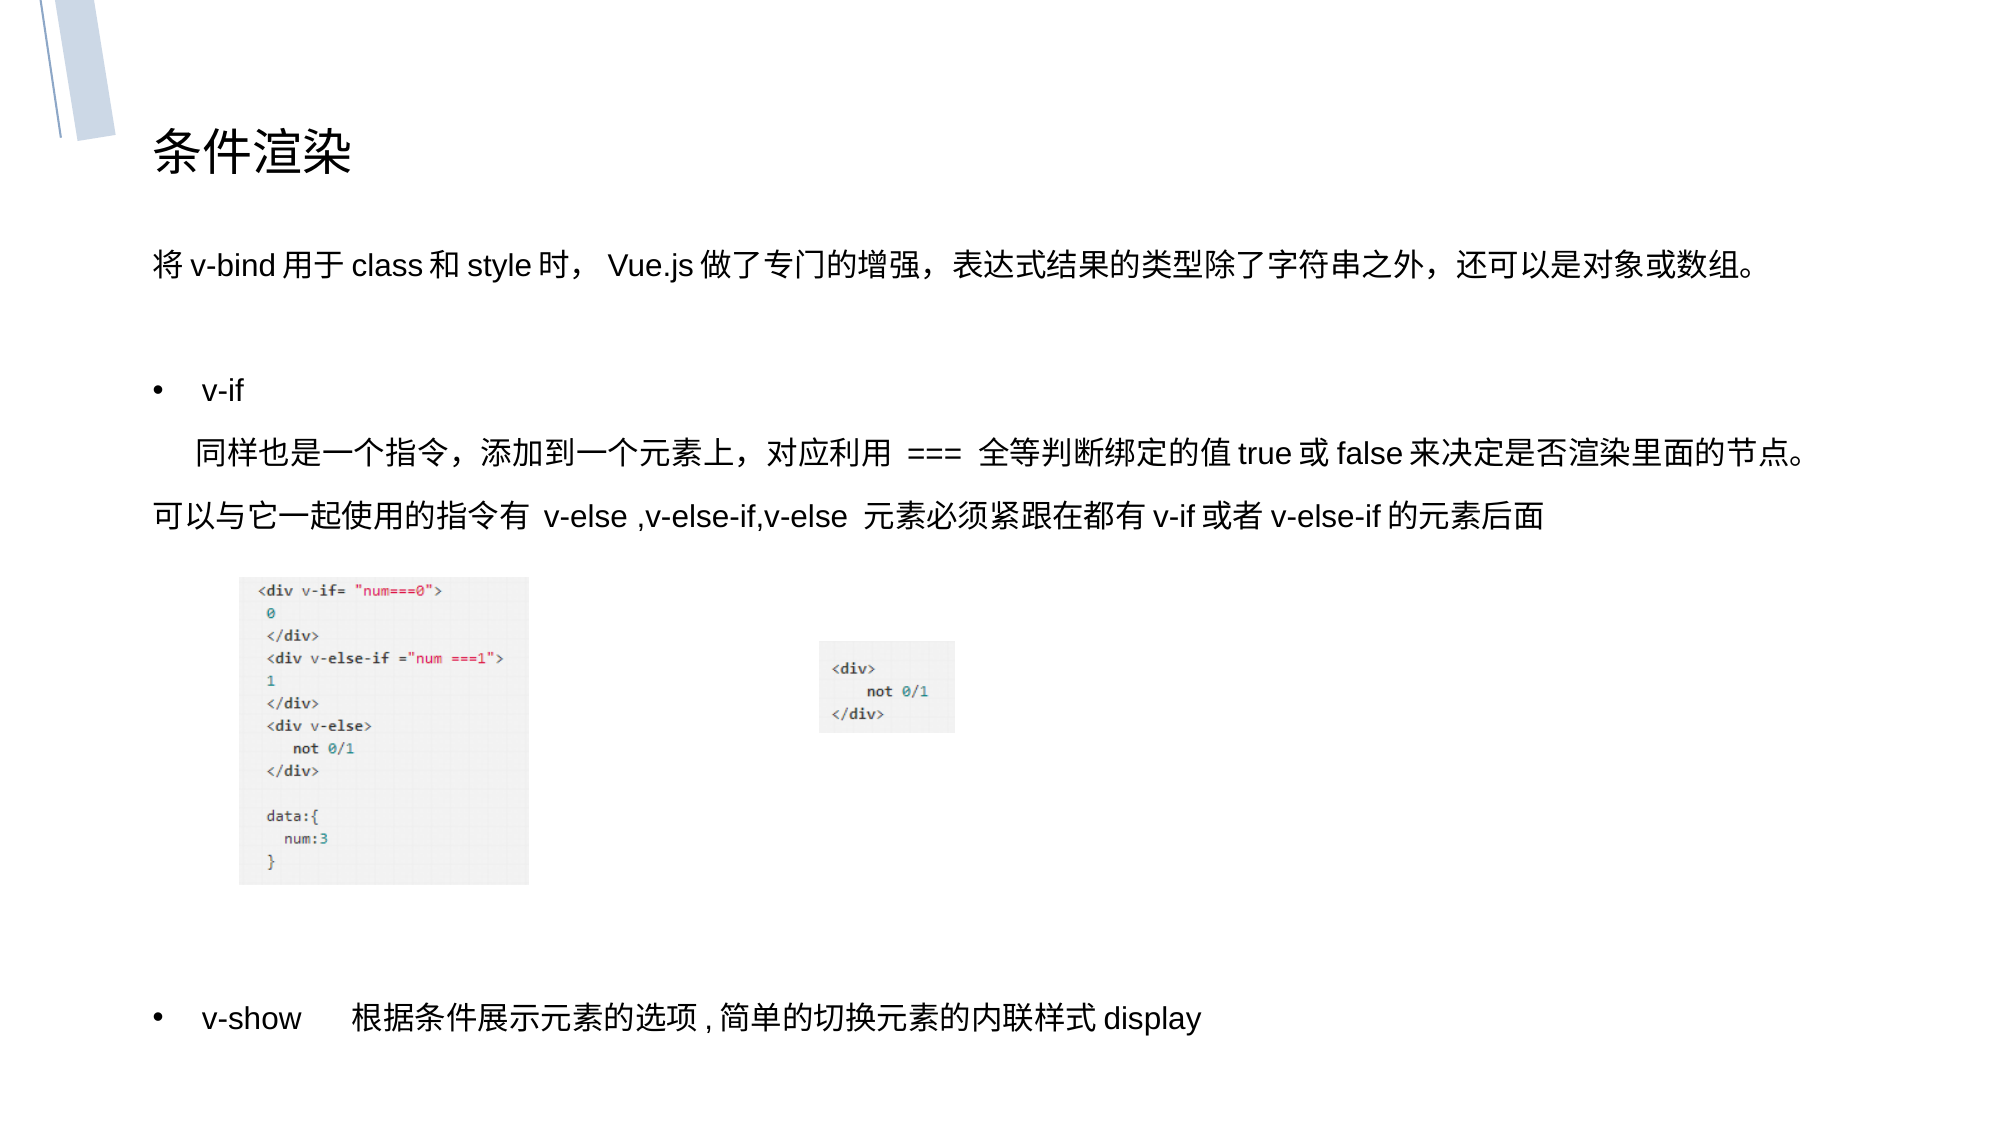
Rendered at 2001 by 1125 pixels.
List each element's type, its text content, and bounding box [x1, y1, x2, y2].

picture [819, 641, 955, 733]
text_box 条件渲染 [137, 41, 1785, 208]
text_box 将v-bind用于class和style时，Vue.js做了专门的增强，表达式结果的类型除了字符串之外，还可以是对象或数组。 v-if 同样也是一个指令，添加到一个元素上，对应利用 === 全等判断绑定的值true或false来决定是否渲染里面的节点。 可以与它一起使用的指令有 v-else ,v-else-if,v-else 元素必须紧跟在都有v-if或者v-else-if的元素后面 v-show 根据条件展示元素的选项,简单的切换元素的内联样式display [137, 230, 1805, 1057]
picture [239, 577, 529, 885]
